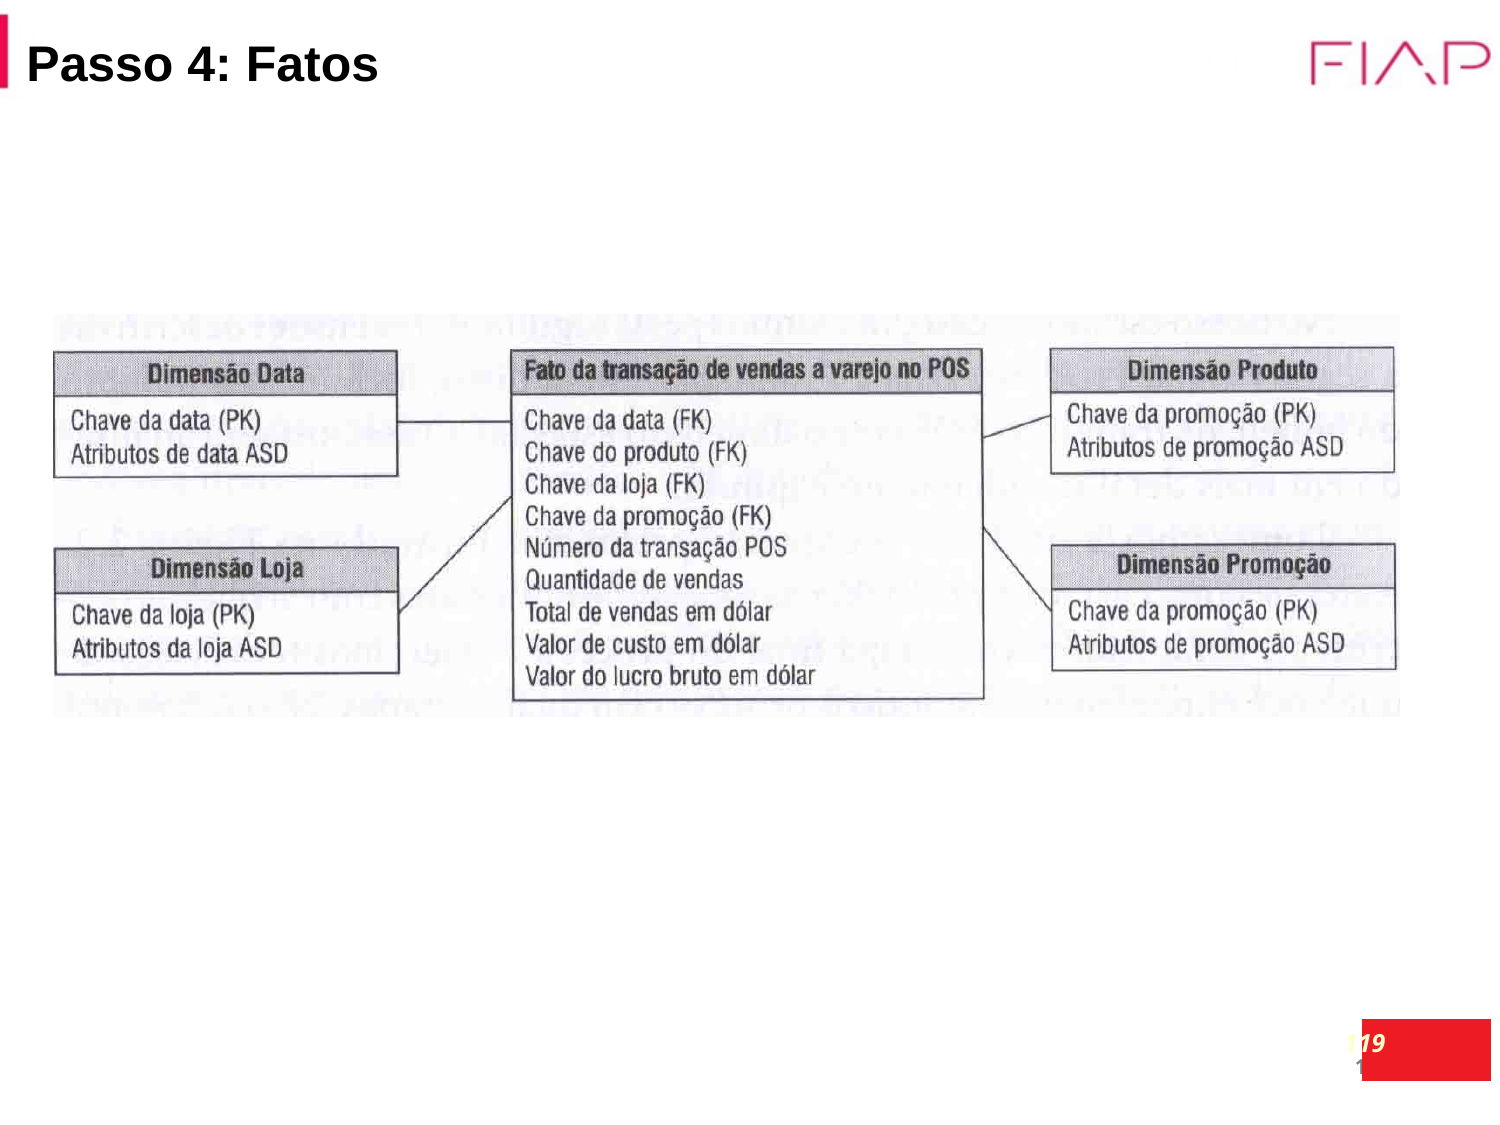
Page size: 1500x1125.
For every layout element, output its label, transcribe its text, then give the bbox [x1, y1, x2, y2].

picture [1362, 1019, 1491, 1081]
picture [52, 314, 1400, 717]
picture [0, 0, 1500, 133]
title Passo 4: Fatos [11, 30, 1362, 108]
